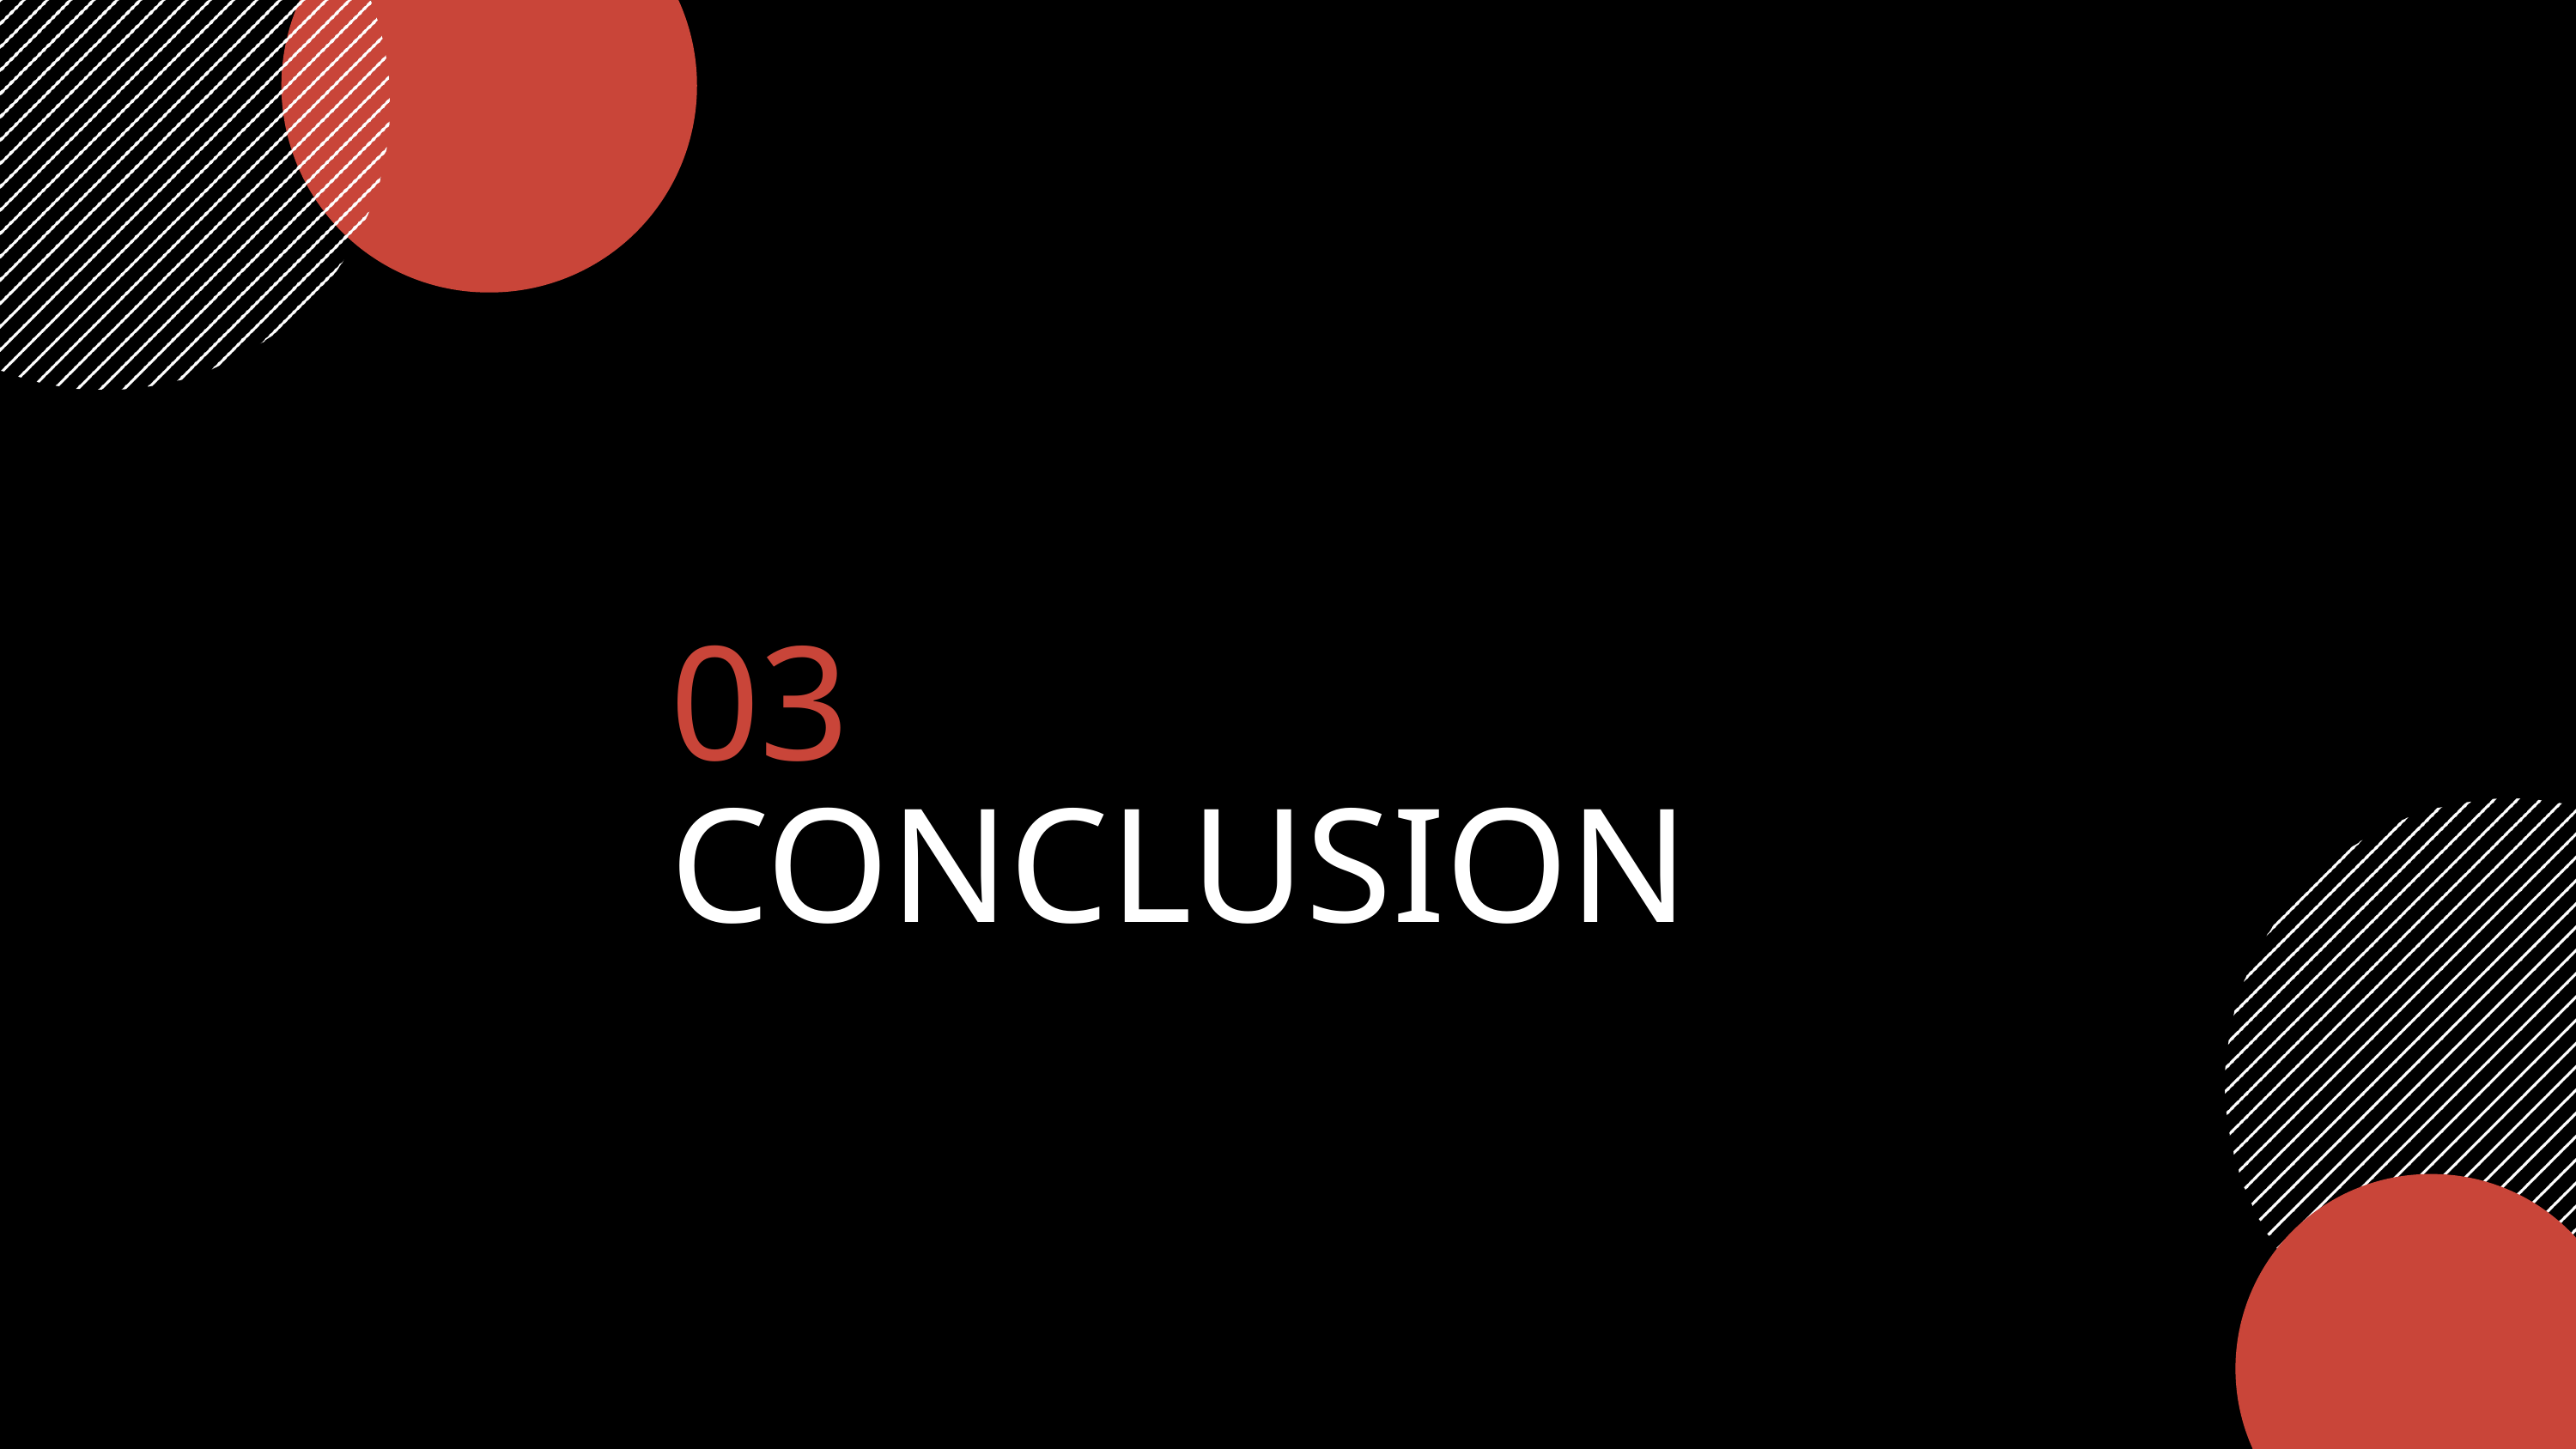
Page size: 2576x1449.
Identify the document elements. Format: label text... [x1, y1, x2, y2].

picture [0, 0, 390, 390]
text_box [2236, 1173, 2576, 1449]
picture [2225, 797, 2576, 1369]
text_box 03 CONCLUSION [669, 629, 1906, 955]
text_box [392, 0, 696, 293]
